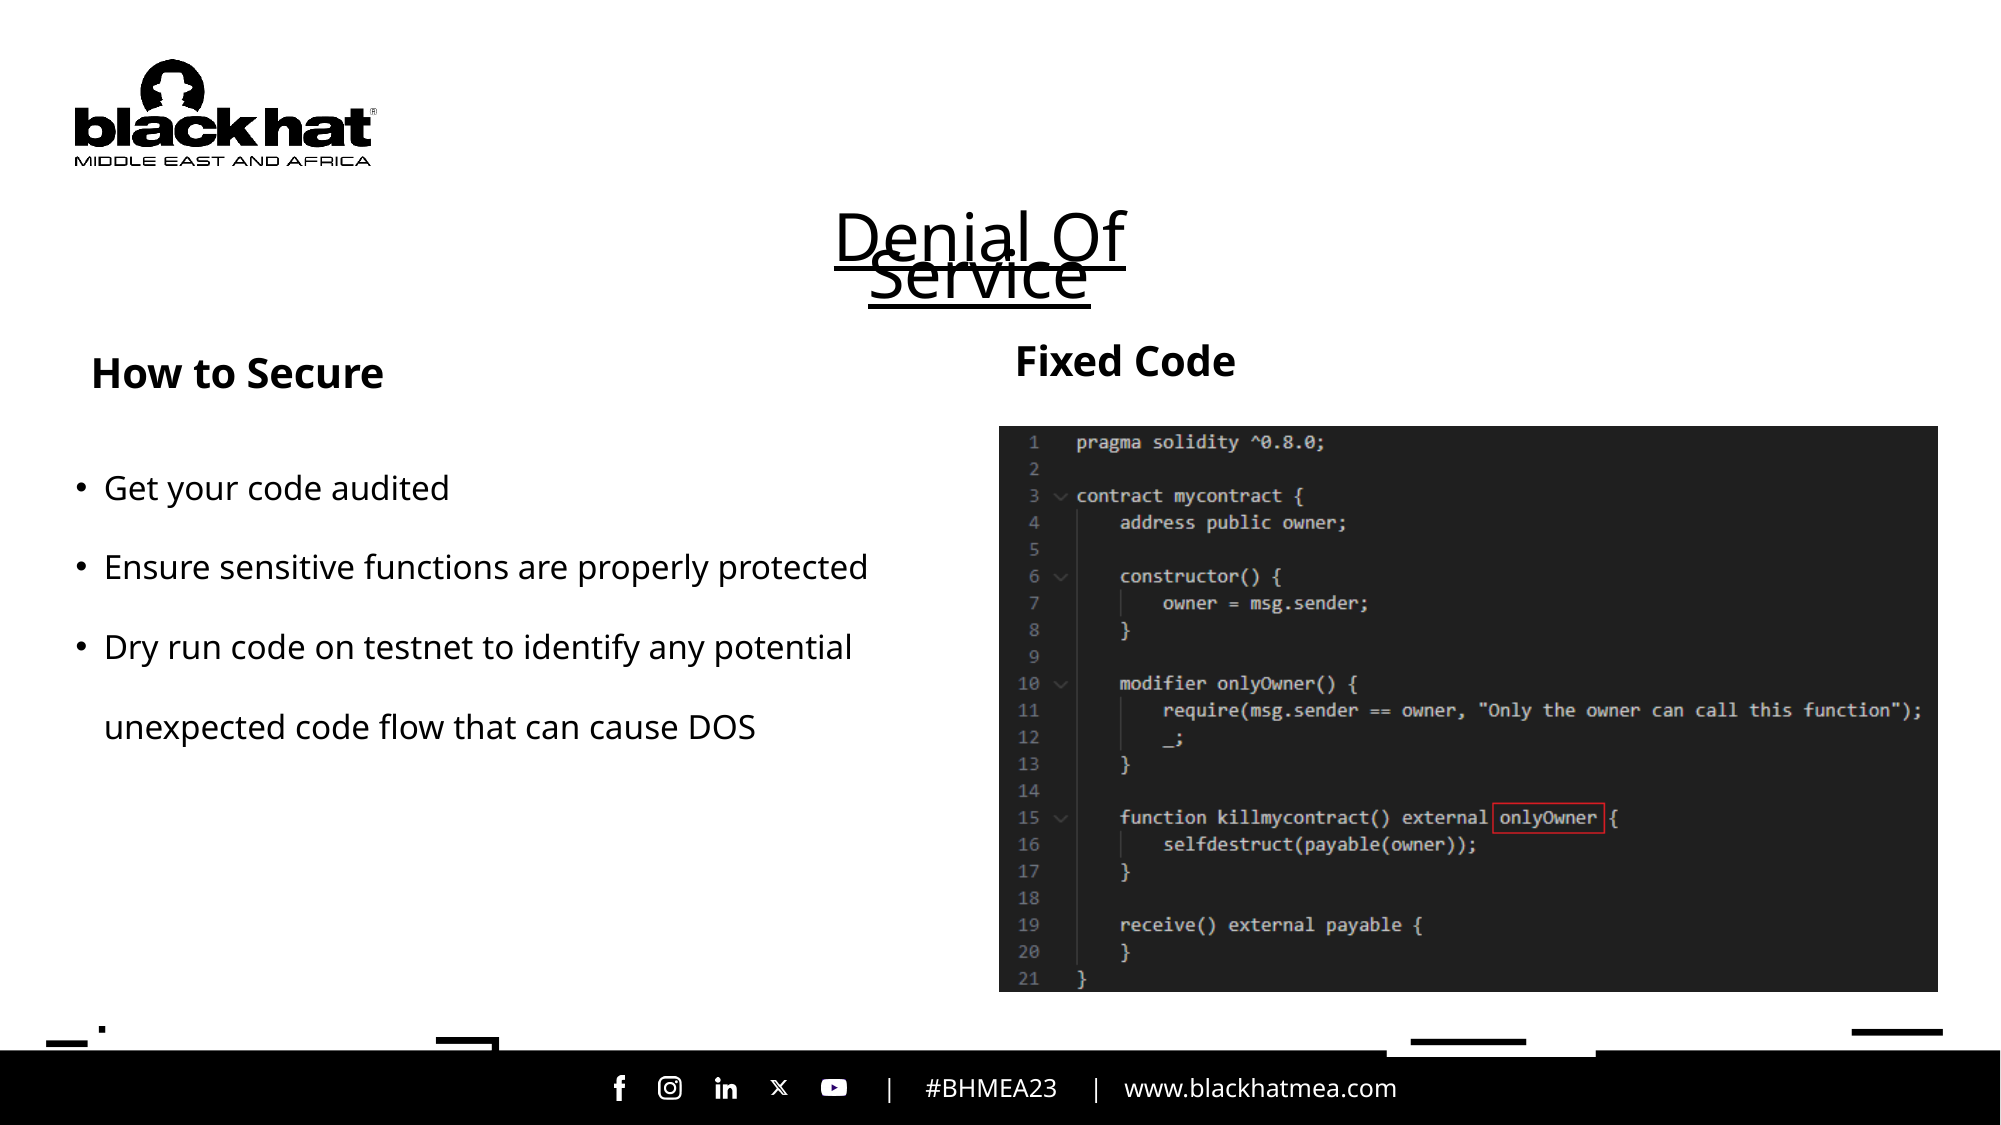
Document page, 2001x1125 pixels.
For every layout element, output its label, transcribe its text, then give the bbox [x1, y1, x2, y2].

picture [999, 426, 1938, 992]
text_box Denial Of Service [717, 237, 1243, 313]
picture [0, 1026, 2001, 1125]
text_box Fixed Code [999, 327, 1594, 384]
text_box Get your code audited Ensure sensitive functions are properly protected Dry run code on testnet to identify any potential unexpected code flow that can cause DOS [75, 426, 987, 966]
picture [75, 59, 377, 166]
text_box How to Secure [75, 339, 789, 396]
